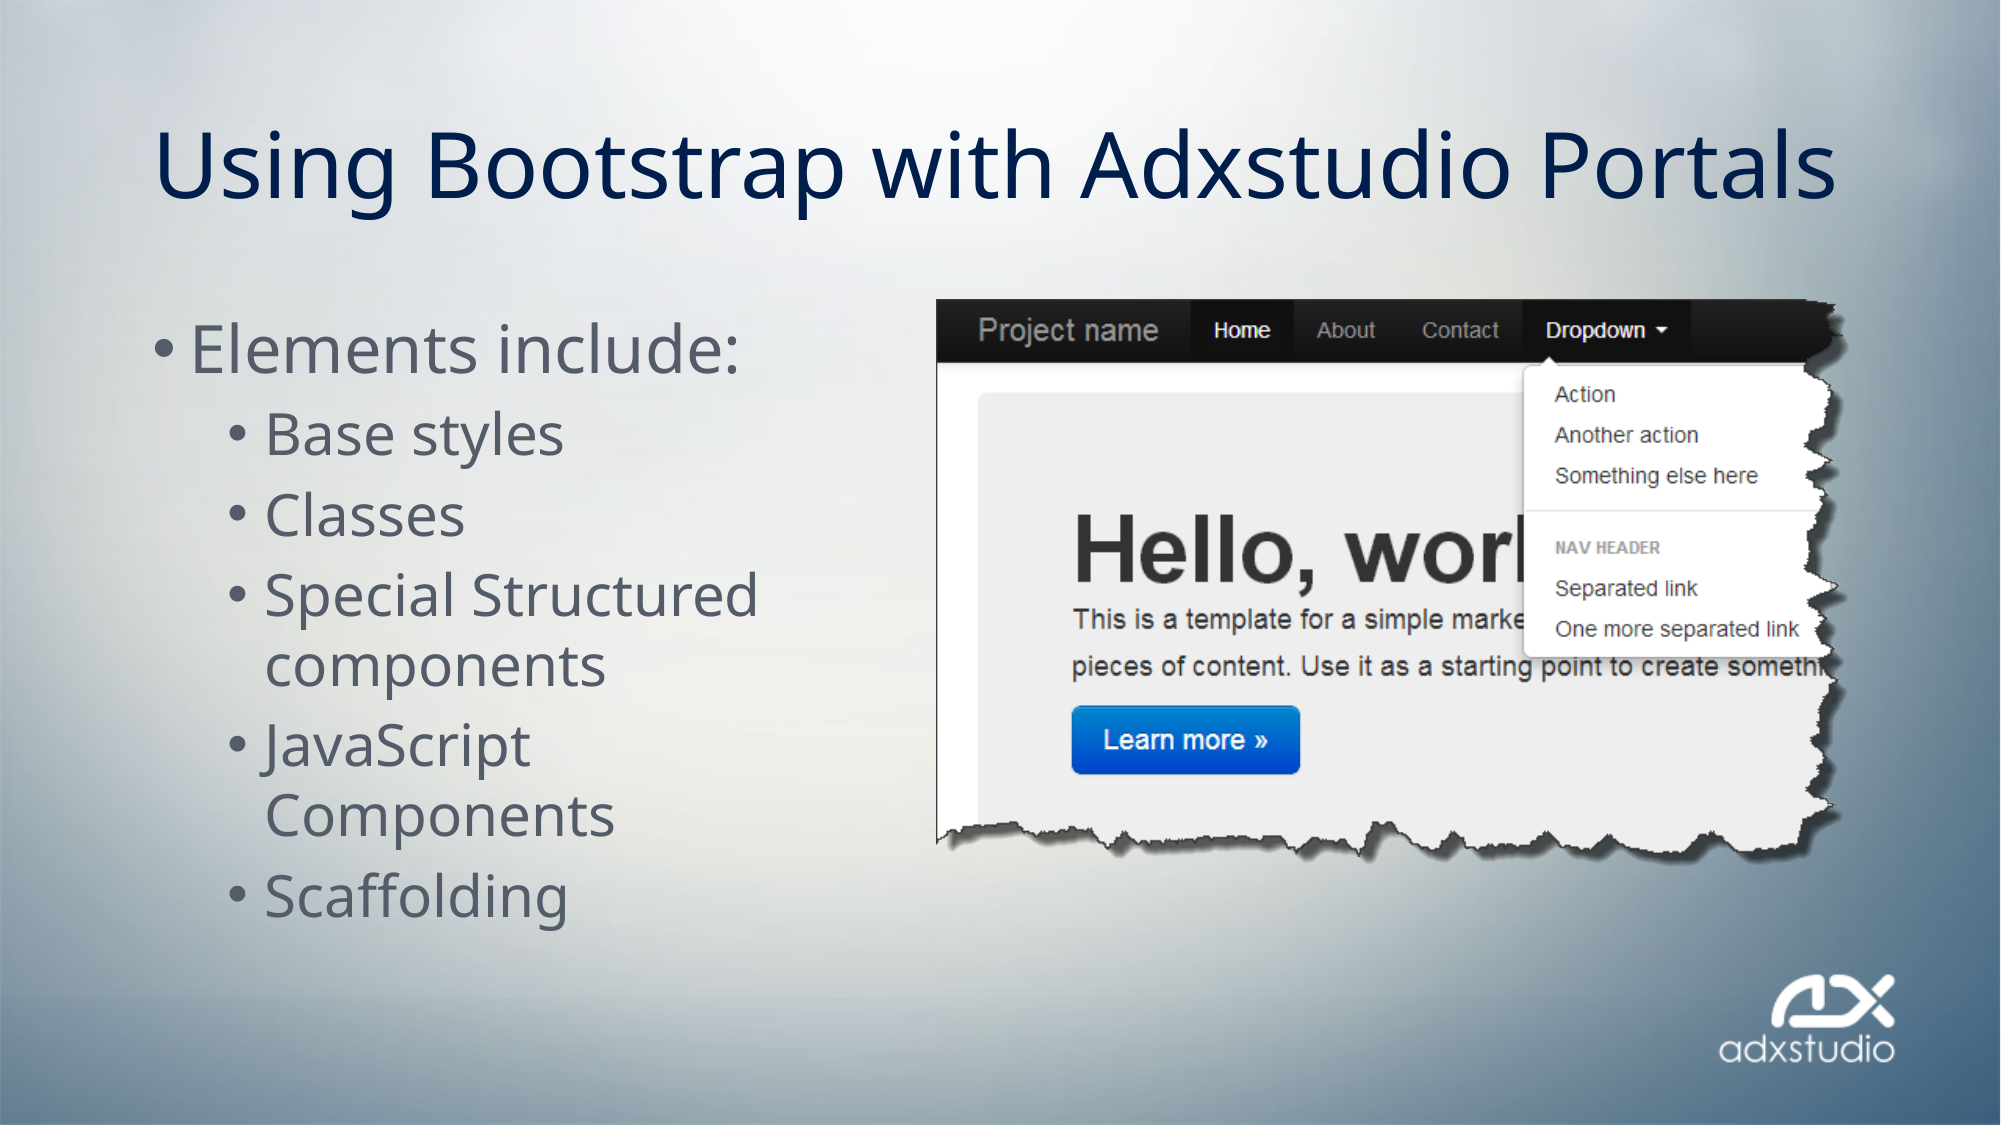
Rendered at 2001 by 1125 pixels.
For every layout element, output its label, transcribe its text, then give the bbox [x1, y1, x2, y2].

title Using Bootstrap with Adxstudio Portals [137, 59, 1863, 278]
list Elements include: Base styles Classes Special Structured components JavaScript Components Scaffolding [137, 299, 869, 1010]
picture [0, 0, 2001, 1125]
